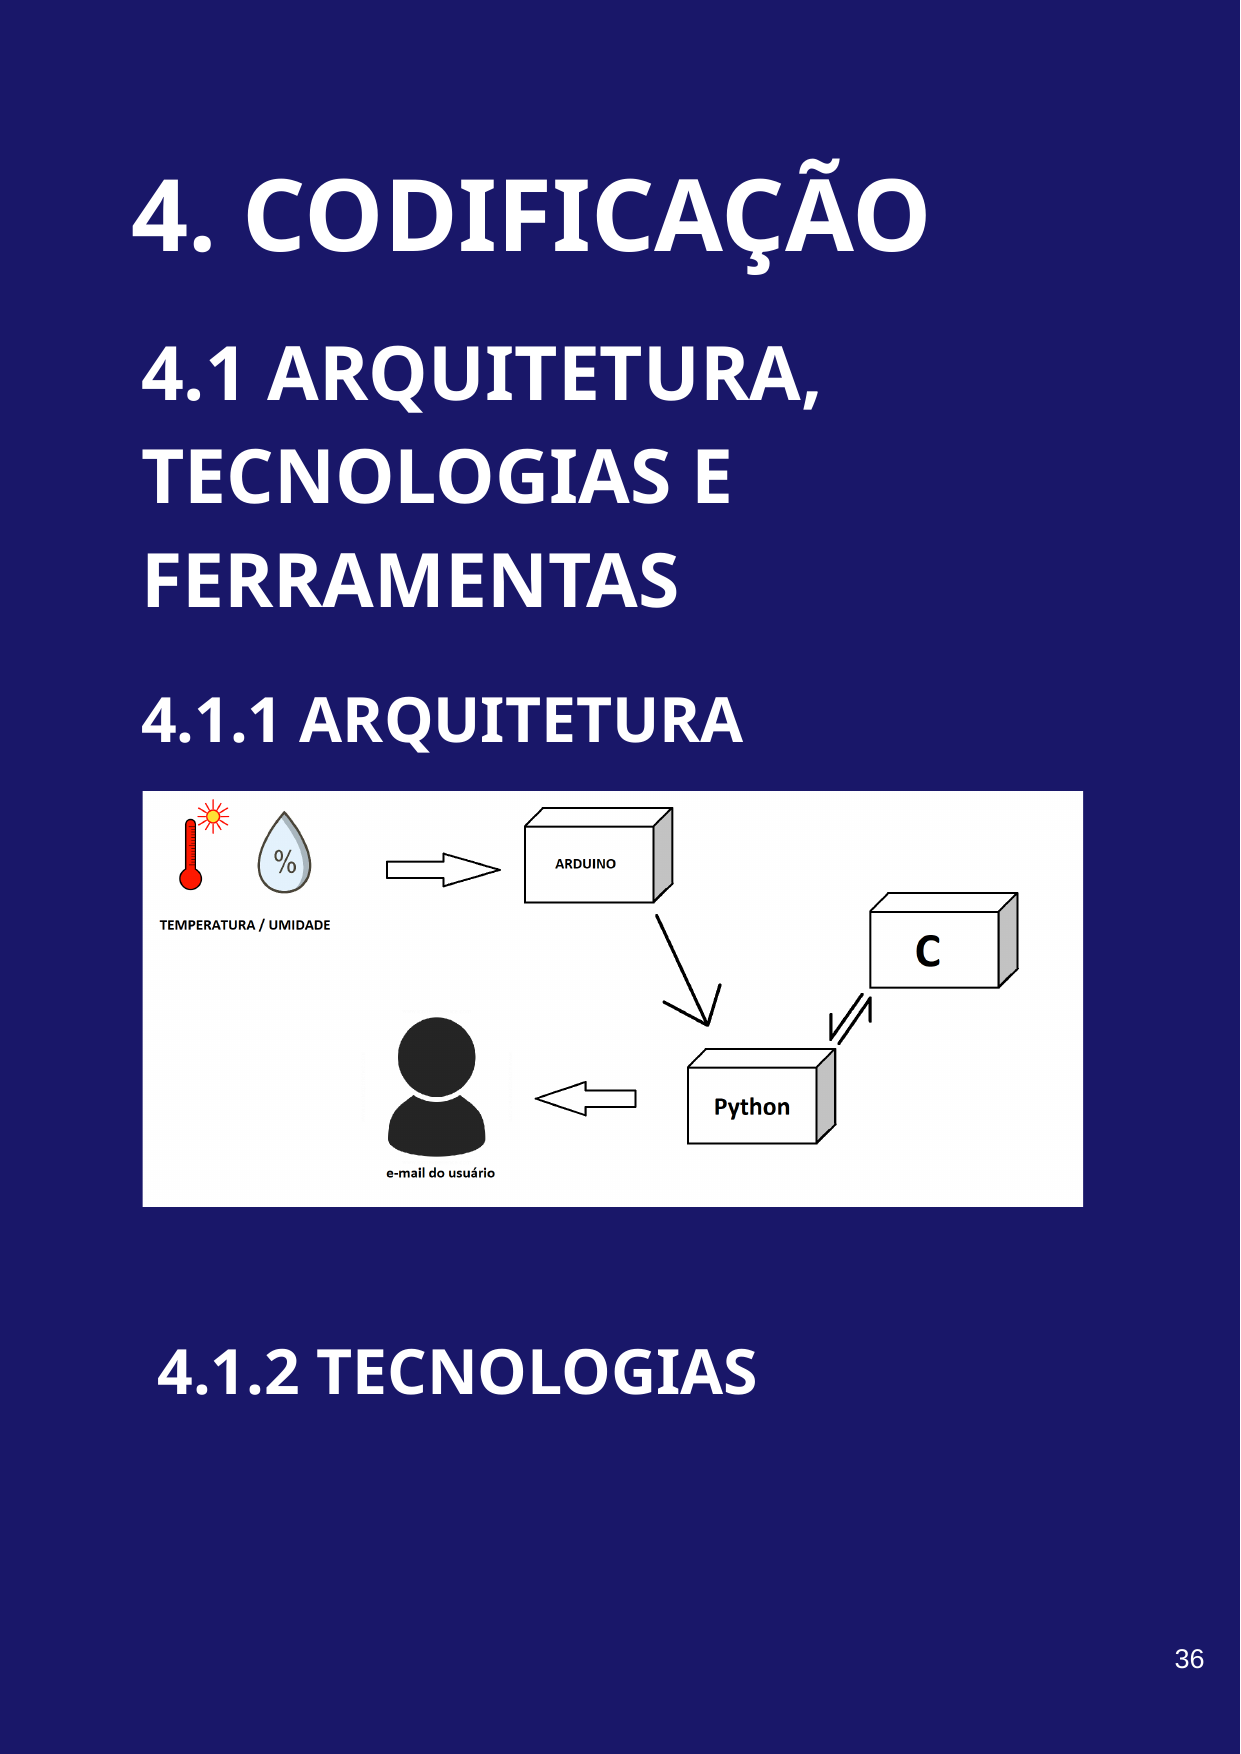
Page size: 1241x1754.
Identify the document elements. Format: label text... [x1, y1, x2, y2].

text_box 4.1.1 ARQUITETURA [126, 653, 1100, 788]
slide_number ‹#› [1149, 1590, 1224, 1725]
picture [142, 790, 1084, 1208]
text_box 4.1.2 TECNOLOGIAS [142, 1306, 1084, 1542]
text_box 4. CODIFICAÇÃO [116, 118, 1124, 258]
text_box 4.1 ARQUITETURA, TECNOLOGIAS E FERRAMENTAS [126, 296, 1100, 653]
